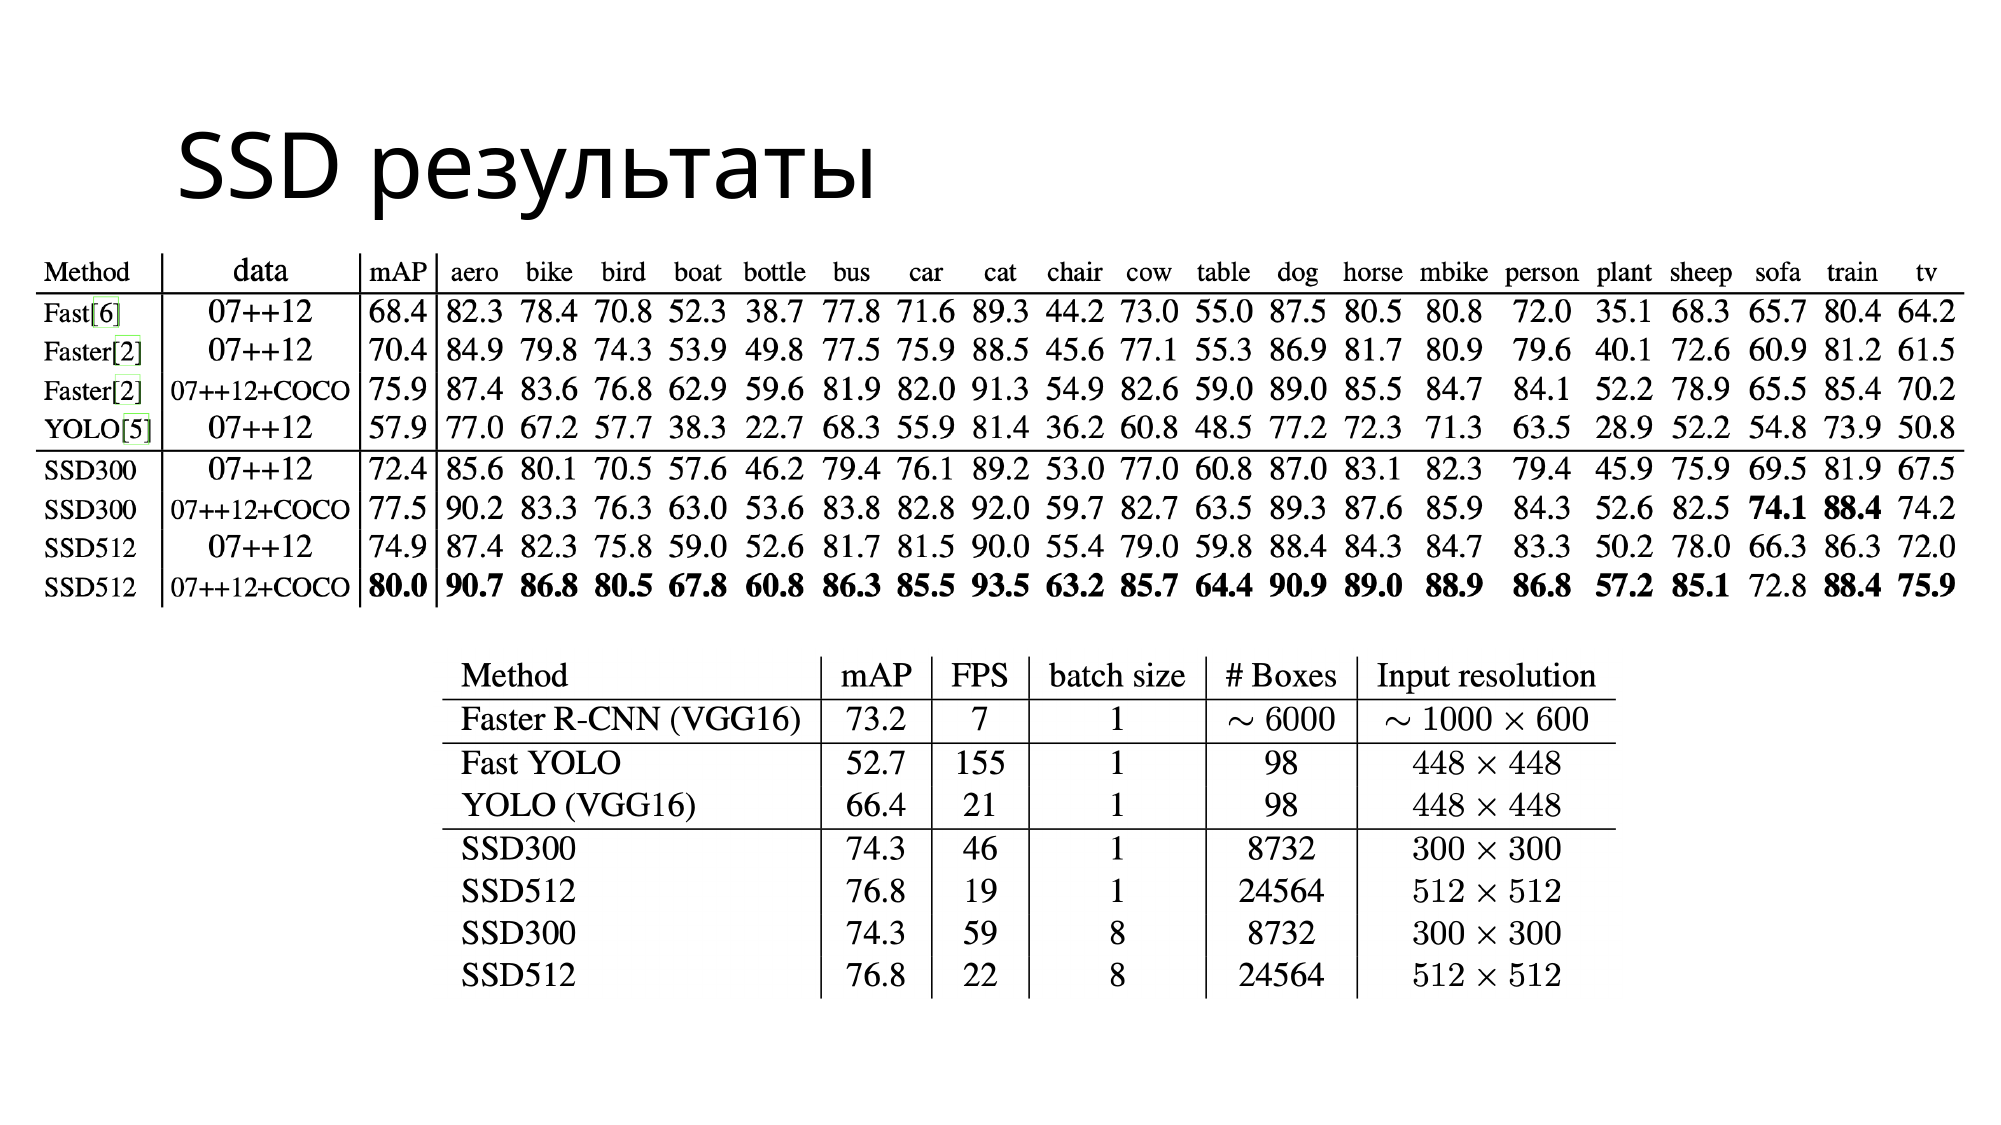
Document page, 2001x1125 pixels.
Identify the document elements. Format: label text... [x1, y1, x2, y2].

picture [433, 648, 1623, 1000]
title SSD результаты [137, 59, 1863, 237]
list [24, 237, 1976, 615]
